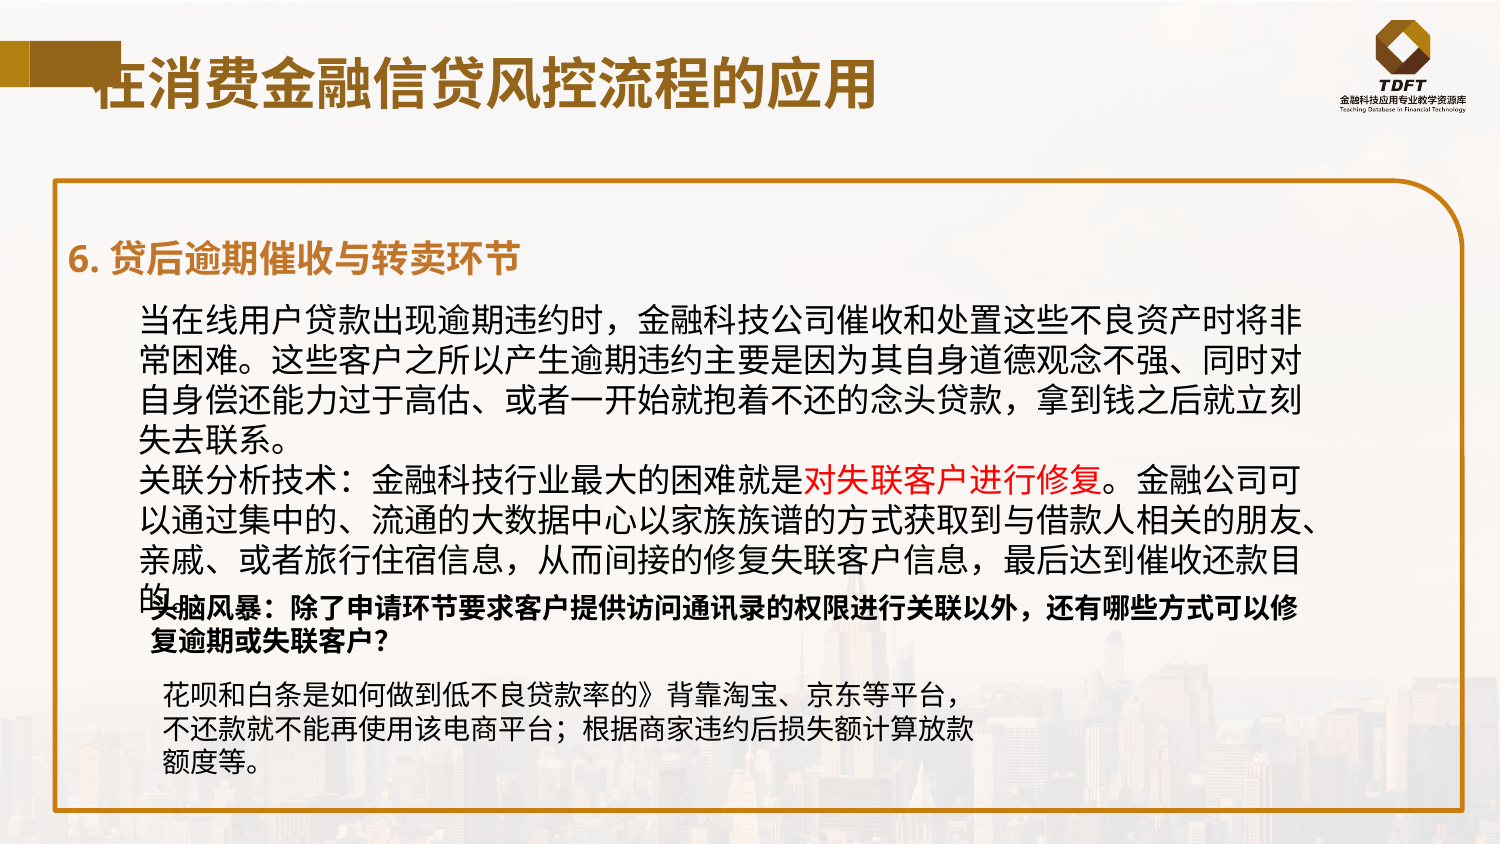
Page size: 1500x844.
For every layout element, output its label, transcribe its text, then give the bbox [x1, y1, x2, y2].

text_box 当在线用户贷款出现逾期违约时，金融科技公司催收和处置这些不良资产时将非常困难。这些客户之所以产生逾期违约主要是因为其自身道德观念不强、同时对自身偿还能力过于高估、或者一开始就抱着不还的念头贷款，拿到钱之后就立刻失去联系。 关联分析技术：金融科技行业最大的困难就是对失联客户进行修复。金融公司可以通过集中的、流通的大数据中心以家族族谱的方式获取到与借款人相关的朋友、亲戚、或者旅行住宿信息，从而间接的修复失联客户信息，最后达到催收还款目的。 [123, 291, 1322, 591]
text_box [28, 39, 123, 89]
text_box [52, 178, 1465, 813]
picture [0, 1, 1500, 844]
text_box 花呗和白条是如何做到低不良贷款率的》背靠淘宝、京东等平台，不还款就不能再使用该电商平台；根据商家违约后损失额计算放款额度等。 [147, 669, 1014, 786]
text_box 头脑风暴：除了申请环节要求客户提供访问通讯录的权限进行关联以外，还有哪些方式可以修复逾期或失联客户？ [135, 582, 1329, 727]
text_box [121, 127, 420, 204]
text_box 6.贷后逾期催收与转卖环节 [53, 204, 1345, 288]
text_box 在消费金融信贷风控流程的应用 [76, 40, 1077, 124]
text_box [0, 39, 28, 89]
